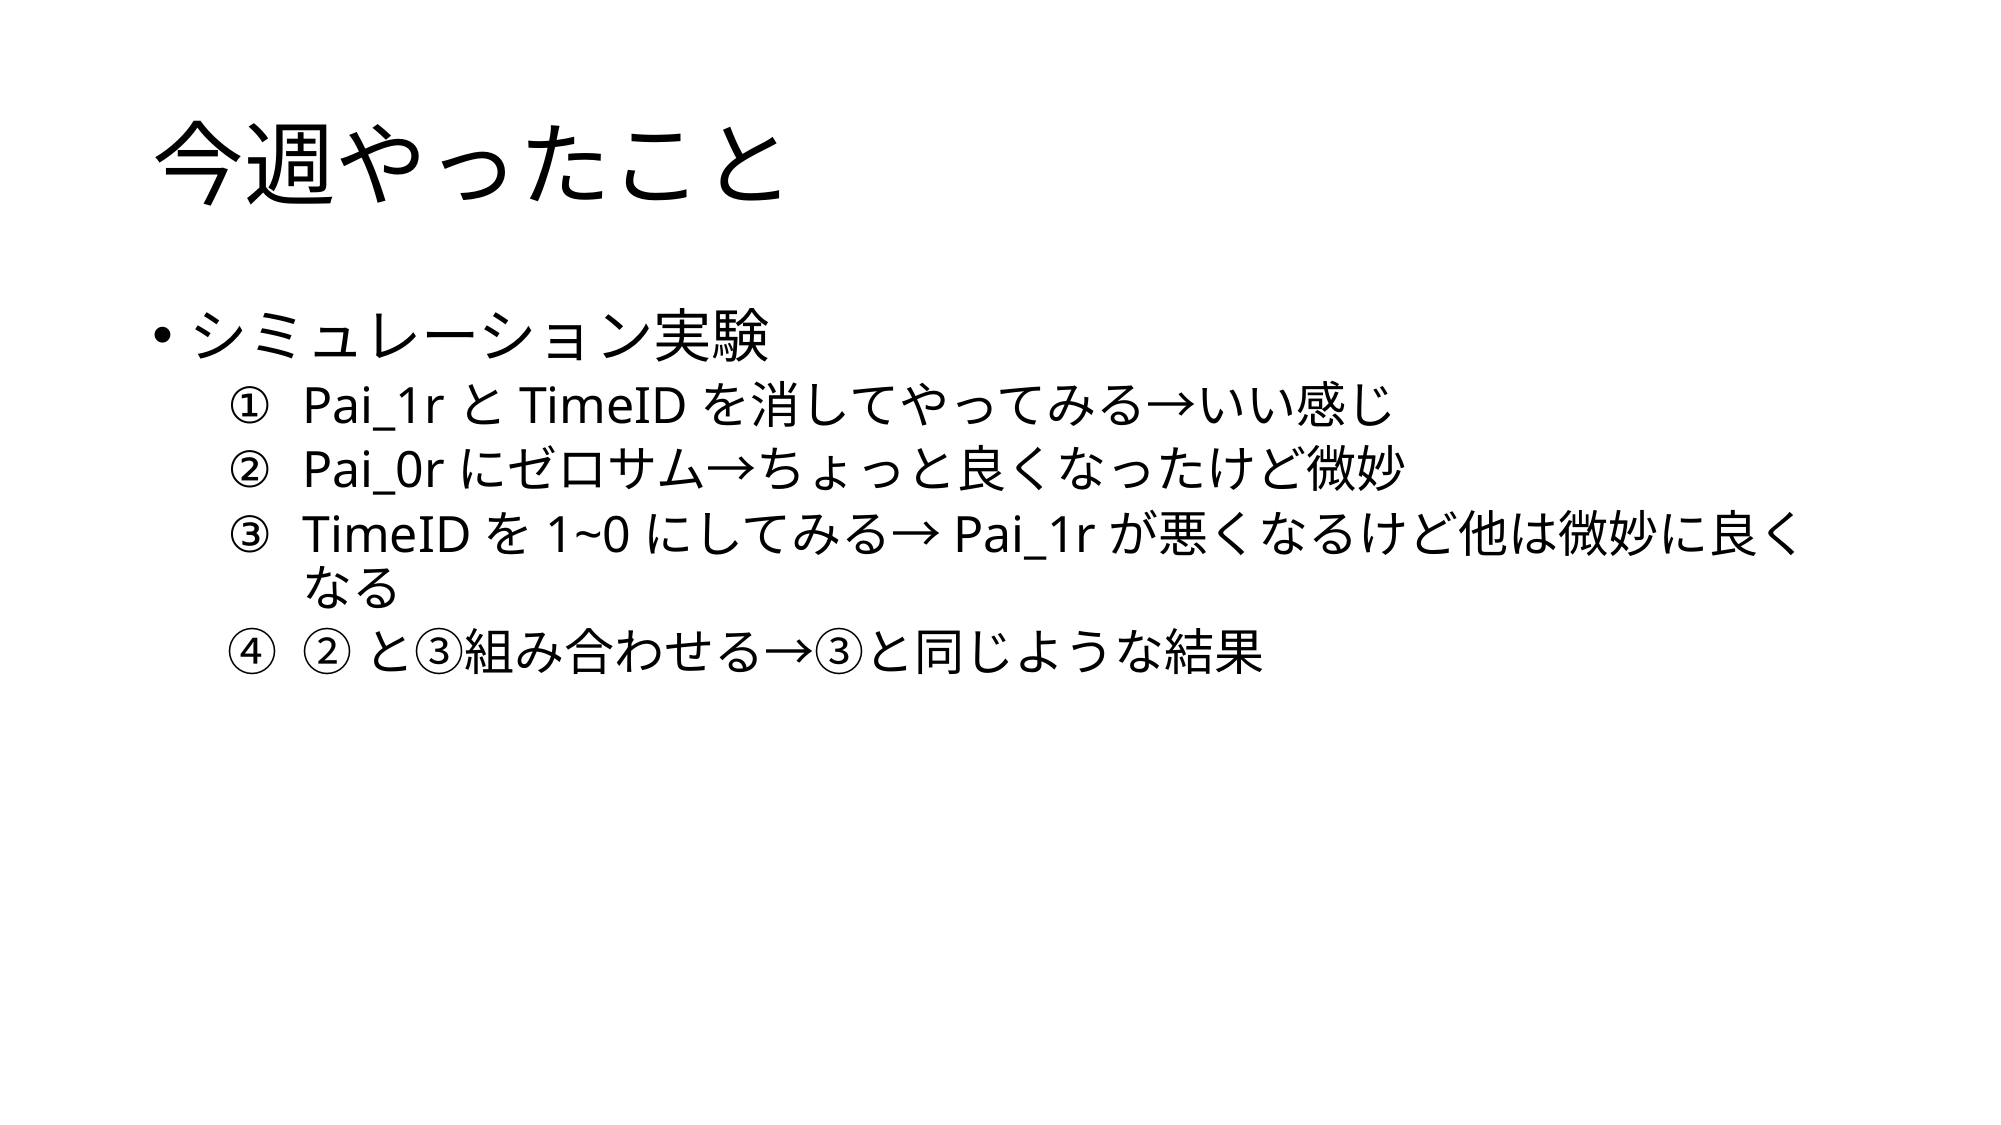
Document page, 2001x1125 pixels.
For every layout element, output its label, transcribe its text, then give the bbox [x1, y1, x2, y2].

list シミュレーション実験 Pai_1rとTimeIDを消してやってみる→いい感じ Pai_0rにゼロサム→ちょっと良くなったけど微妙 TimeIDを1~0にしてみる→Pai_1rが悪くなるけど他は微妙に良くなる ②と③組み合わせる→③と同じような結果 [137, 299, 1863, 1014]
title 今週やったこと [137, 59, 1863, 278]
